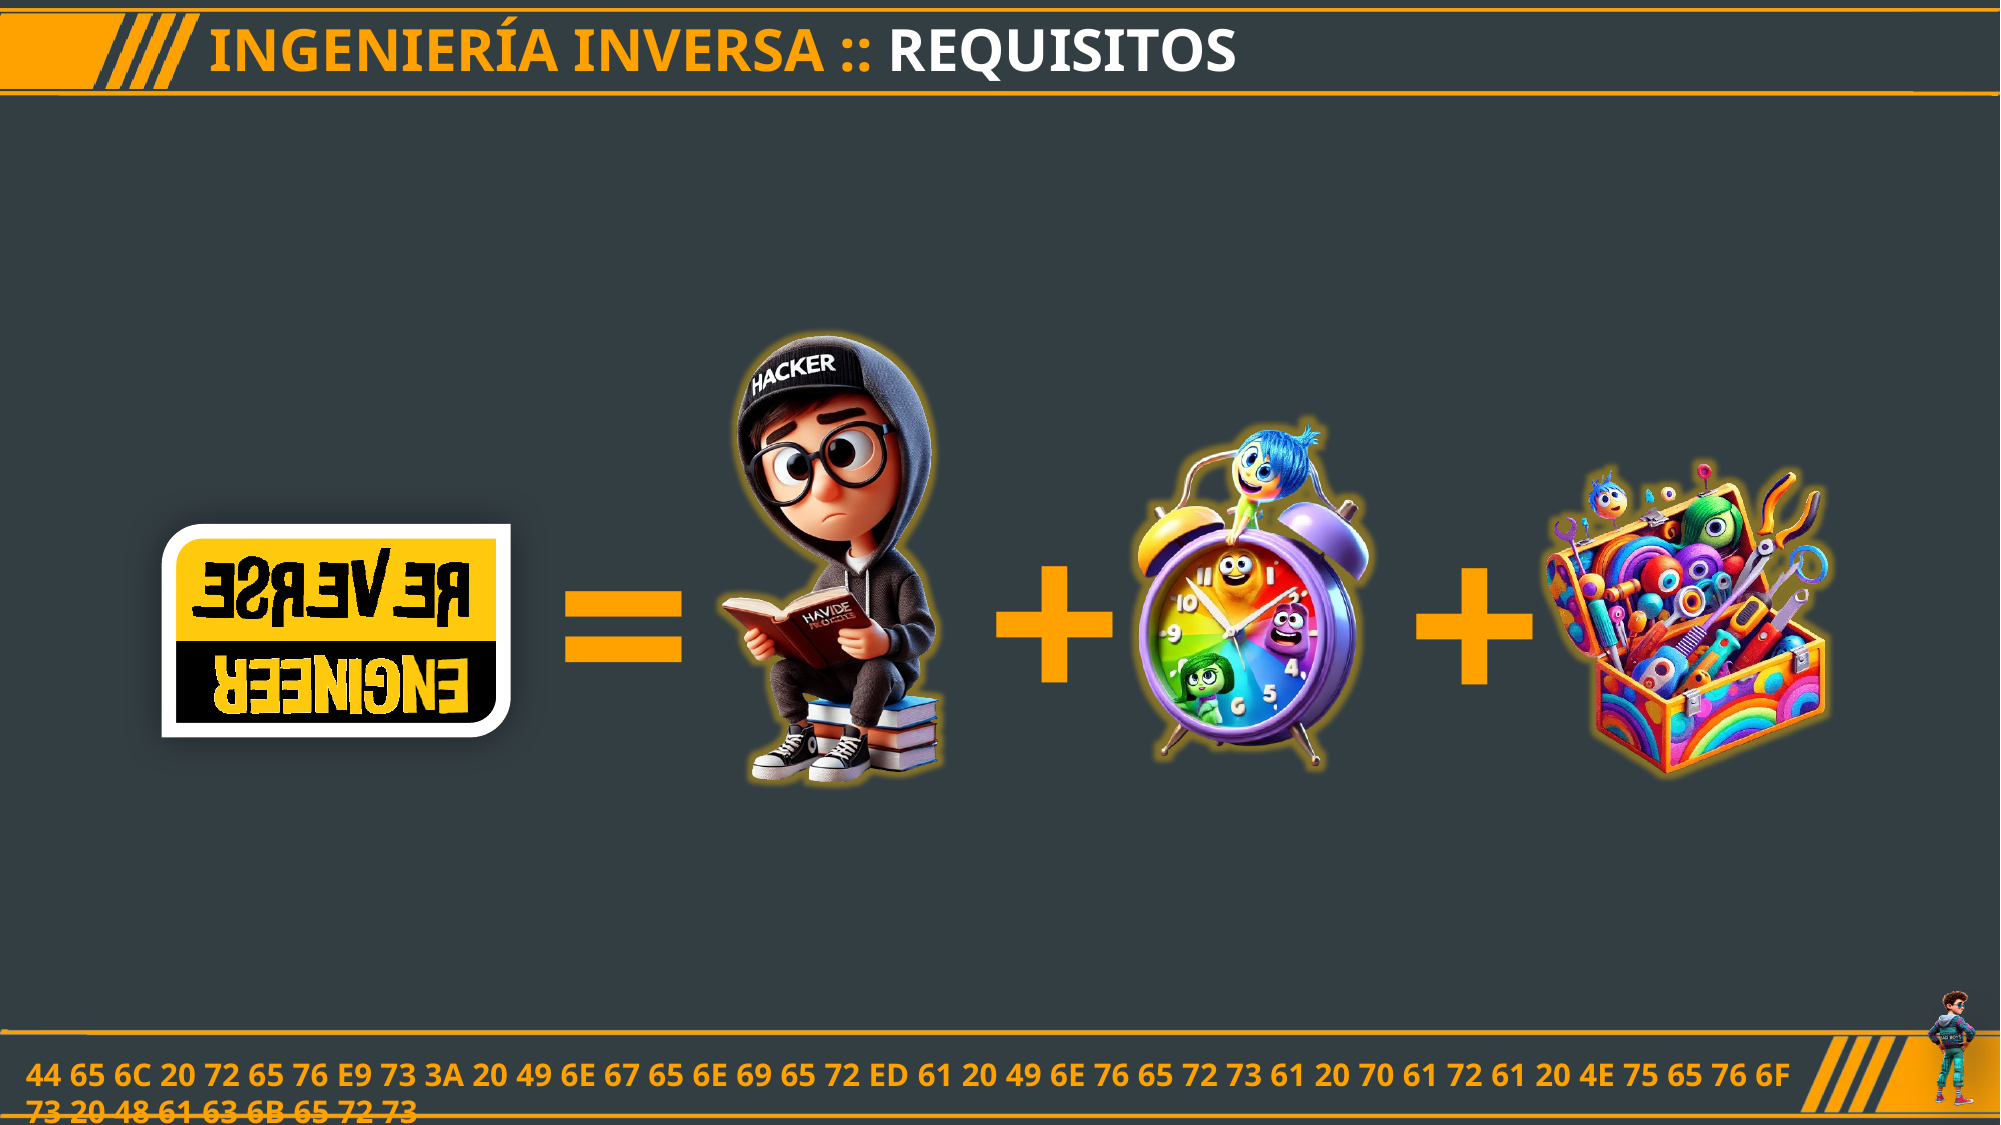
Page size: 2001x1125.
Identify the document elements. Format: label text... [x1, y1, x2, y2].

picture [0, 5, 2000, 96]
text_box 44 65 6C 20 72 65 76 E9 73 3A 20 49 6E 67 65 6E 69 65 72 ED 61 20 49 6E 76 65 72 73 61 20 70 61 72 61 20 4E 75 65 76 6F 73 20 48 61 63 6B 65 72 73 [11, 1120, 1826, 1125]
text_box = [540, 464, 628, 767]
picture [168, 531, 504, 731]
picture [1062, 406, 1443, 788]
text_box + [1443, 464, 1518, 768]
text_box + [971, 462, 1054, 765]
picture [714, 320, 952, 788]
picture [0, 990, 2000, 1120]
picture [1518, 446, 1860, 788]
